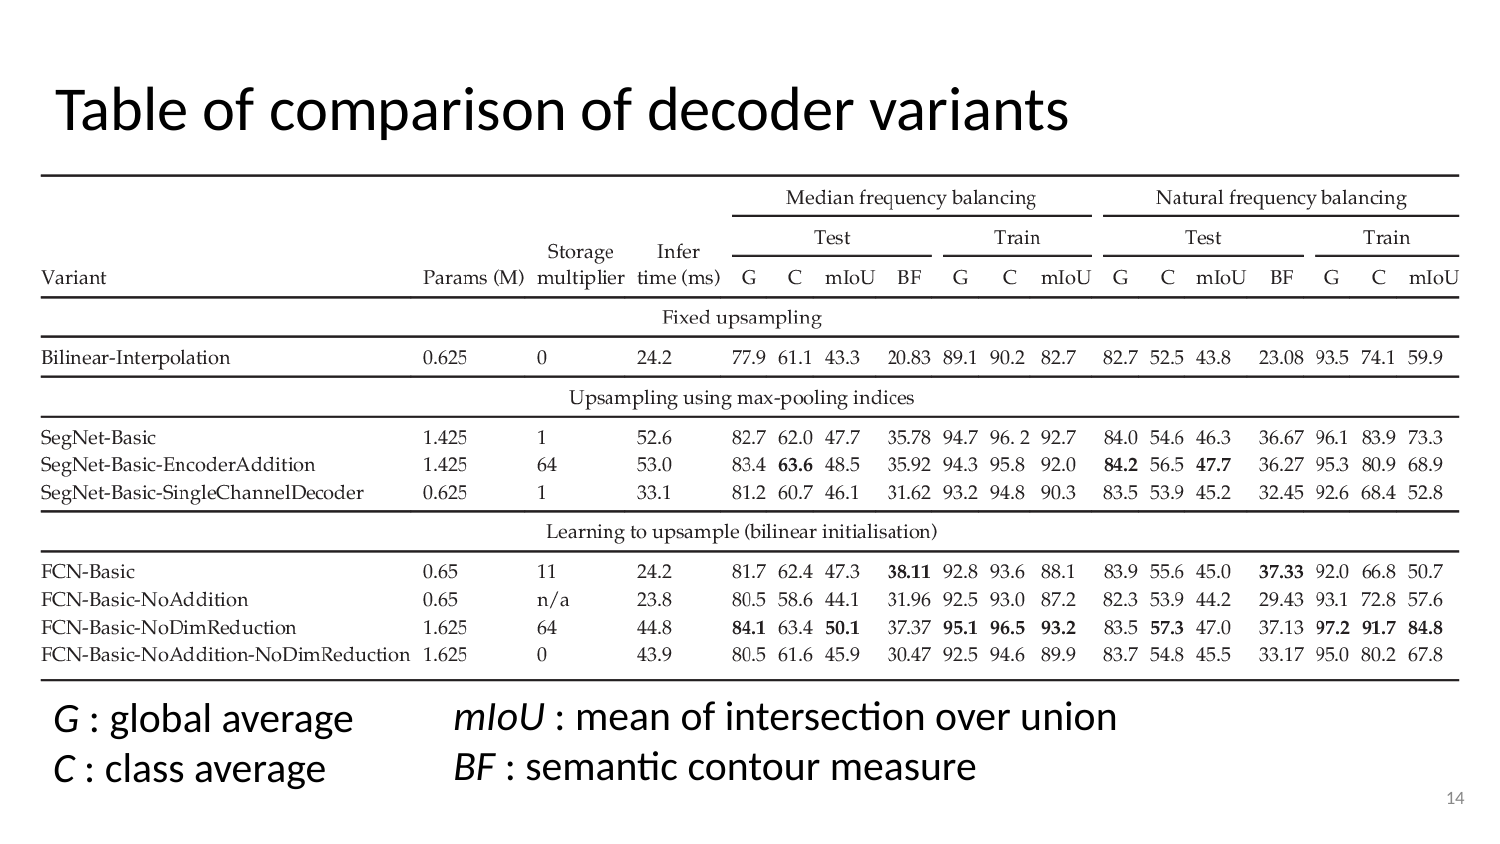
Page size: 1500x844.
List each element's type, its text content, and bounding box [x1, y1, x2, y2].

slide_number ‹#› [1389, 764, 1480, 830]
text_box Table of comparison of decoder variants [40, 60, 1174, 151]
picture [40, 169, 1460, 693]
text_box G : global average C : class average [38, 699, 839, 798]
text_box mIoU : mean of intersection over union BF : semantic contour measure [438, 701, 1239, 797]
